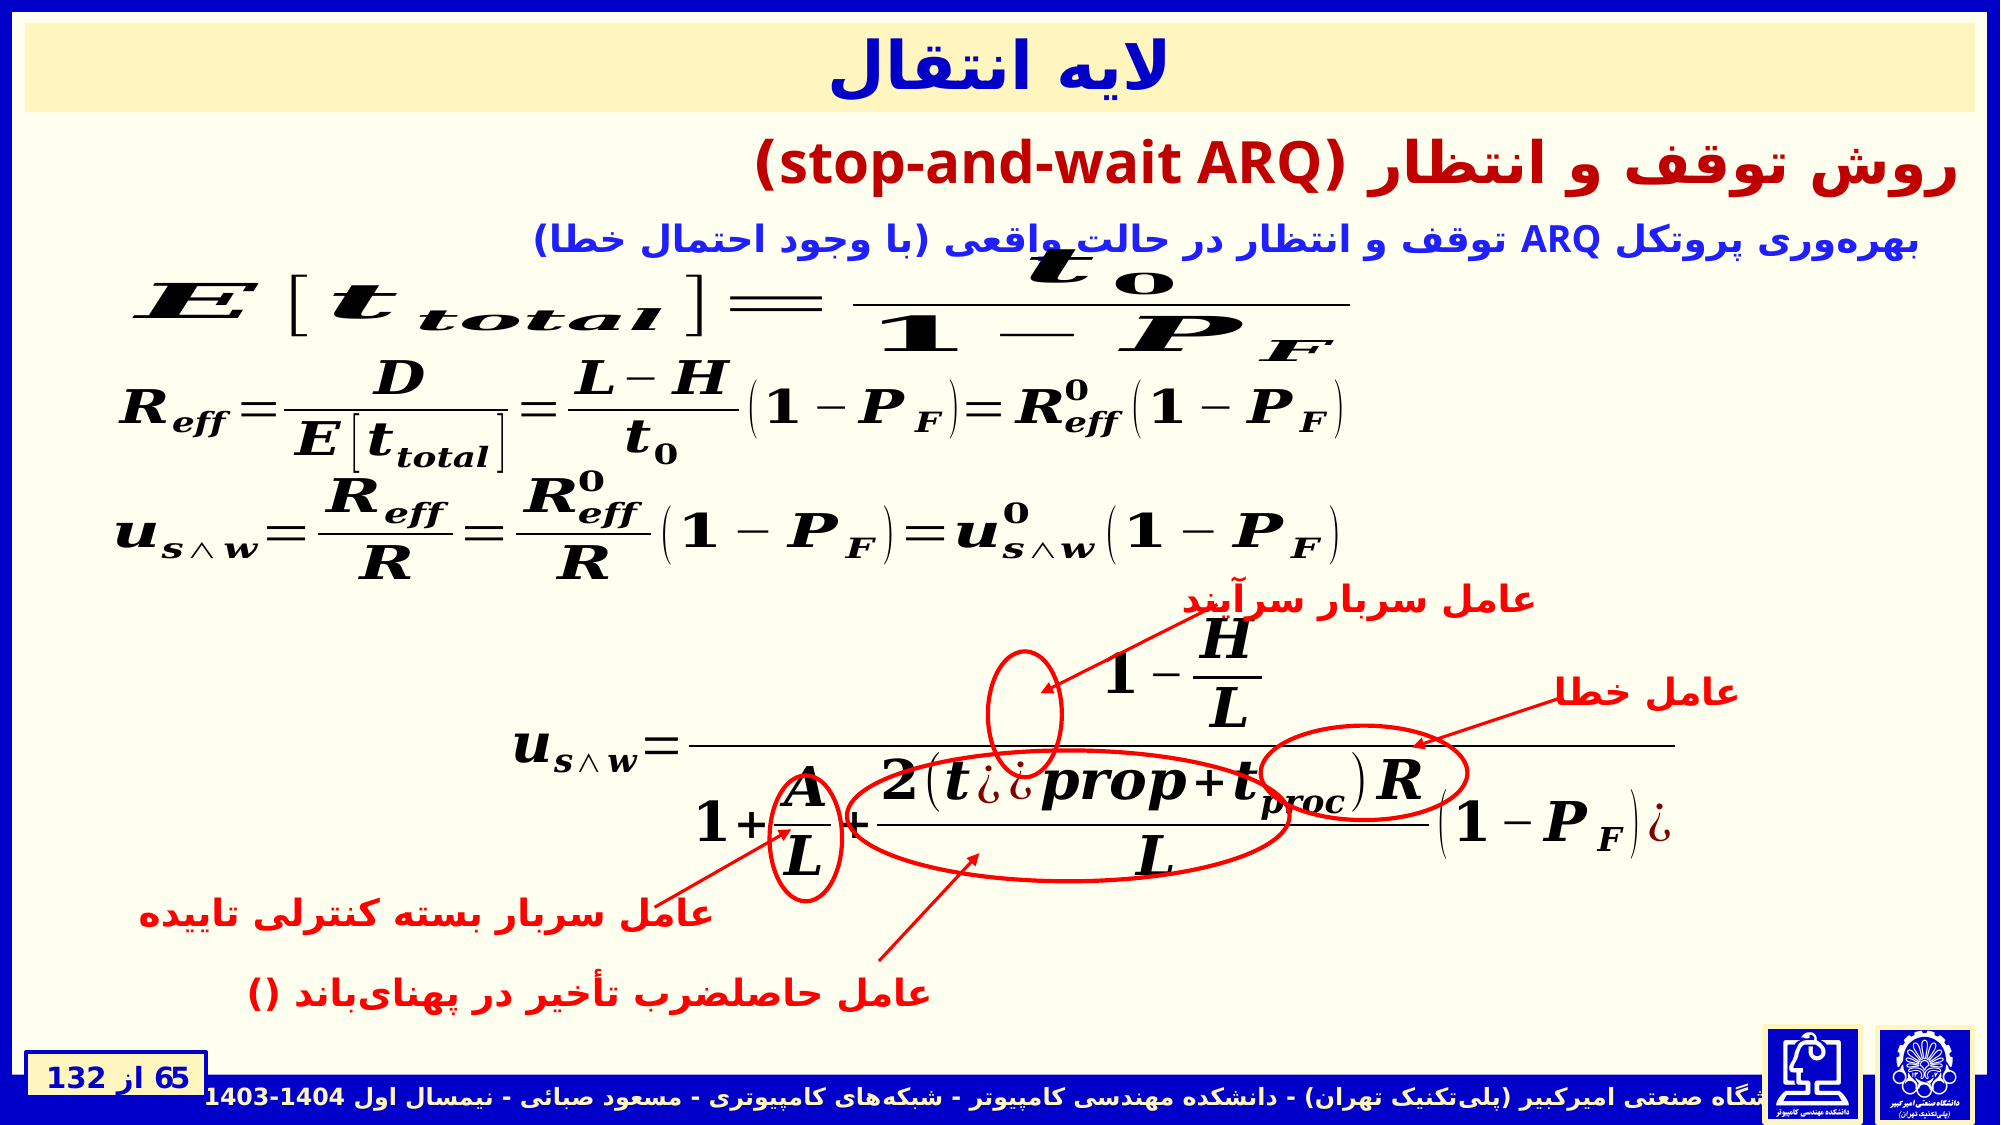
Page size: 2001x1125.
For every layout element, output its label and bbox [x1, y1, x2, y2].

text_box [654, 829, 792, 908]
text_box [0, 0, 2000, 1125]
text_box [1040, 604, 1218, 694]
text_box [1411, 697, 1564, 748]
text_box [878, 853, 980, 962]
